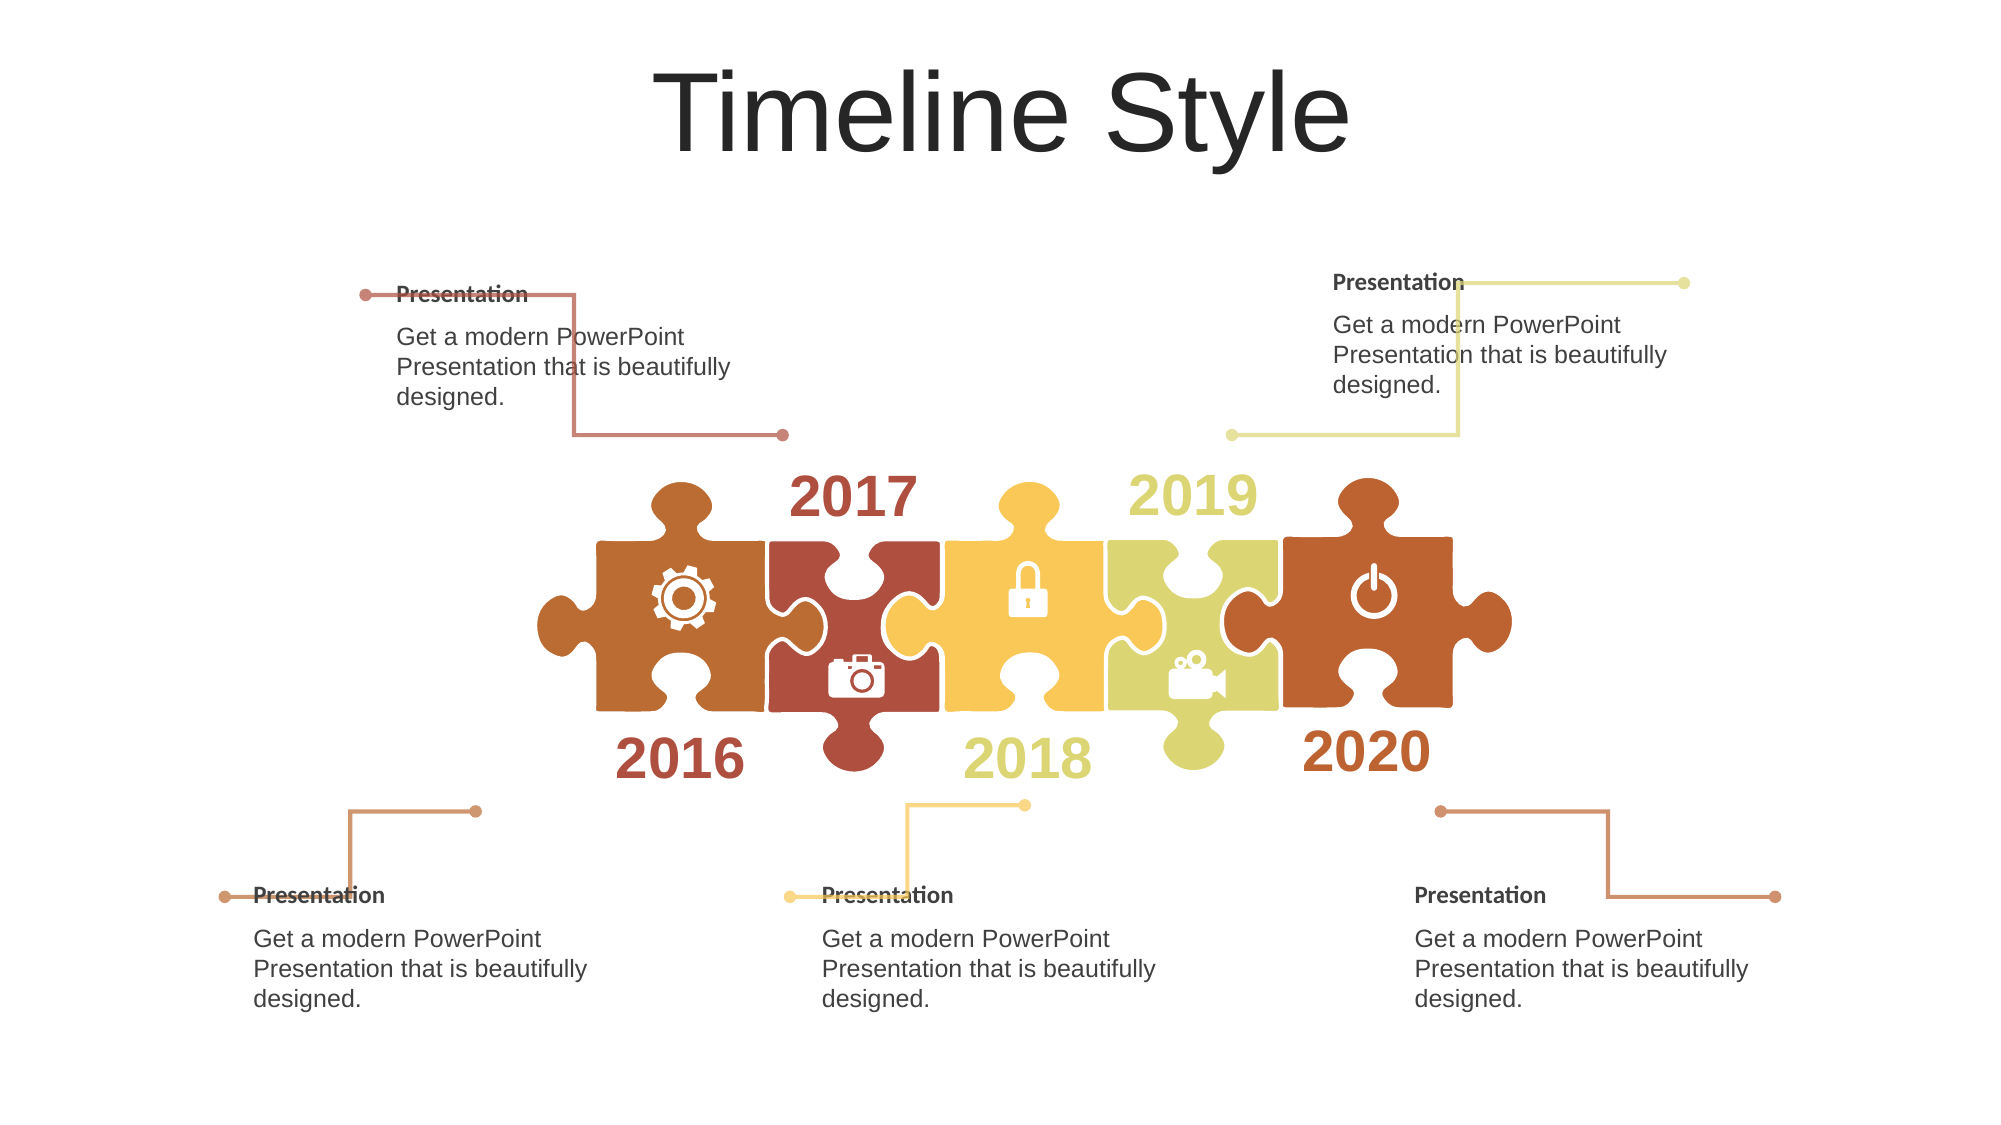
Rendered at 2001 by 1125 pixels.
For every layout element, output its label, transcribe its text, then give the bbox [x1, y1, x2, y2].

text_box [1007, 559, 1049, 619]
text_box 2020 [1269, 705, 1467, 791]
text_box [224, 811, 476, 897]
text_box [789, 805, 1025, 897]
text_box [1332, 257, 1669, 283]
text_box [1167, 648, 1227, 701]
text_box [766, 539, 942, 774]
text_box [253, 871, 589, 1022]
text_box [827, 653, 886, 699]
text_box [1105, 537, 1281, 773]
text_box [1440, 811, 1776, 897]
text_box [396, 269, 732, 295]
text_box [1414, 871, 1751, 1022]
text_box 2019 [1095, 449, 1293, 535]
text_box [535, 479, 825, 712]
text_box [1221, 475, 1515, 705]
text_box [821, 871, 1158, 1022]
text_box 2018 [929, 712, 1127, 798]
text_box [1231, 283, 1684, 436]
text_box [1349, 561, 1399, 620]
text_box 2016 [582, 712, 780, 798]
text_box [650, 564, 718, 633]
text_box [365, 295, 783, 436]
text_box [883, 479, 1164, 712]
text_box 2017 [755, 451, 953, 536]
list Timeline Style [53, 55, 1952, 175]
